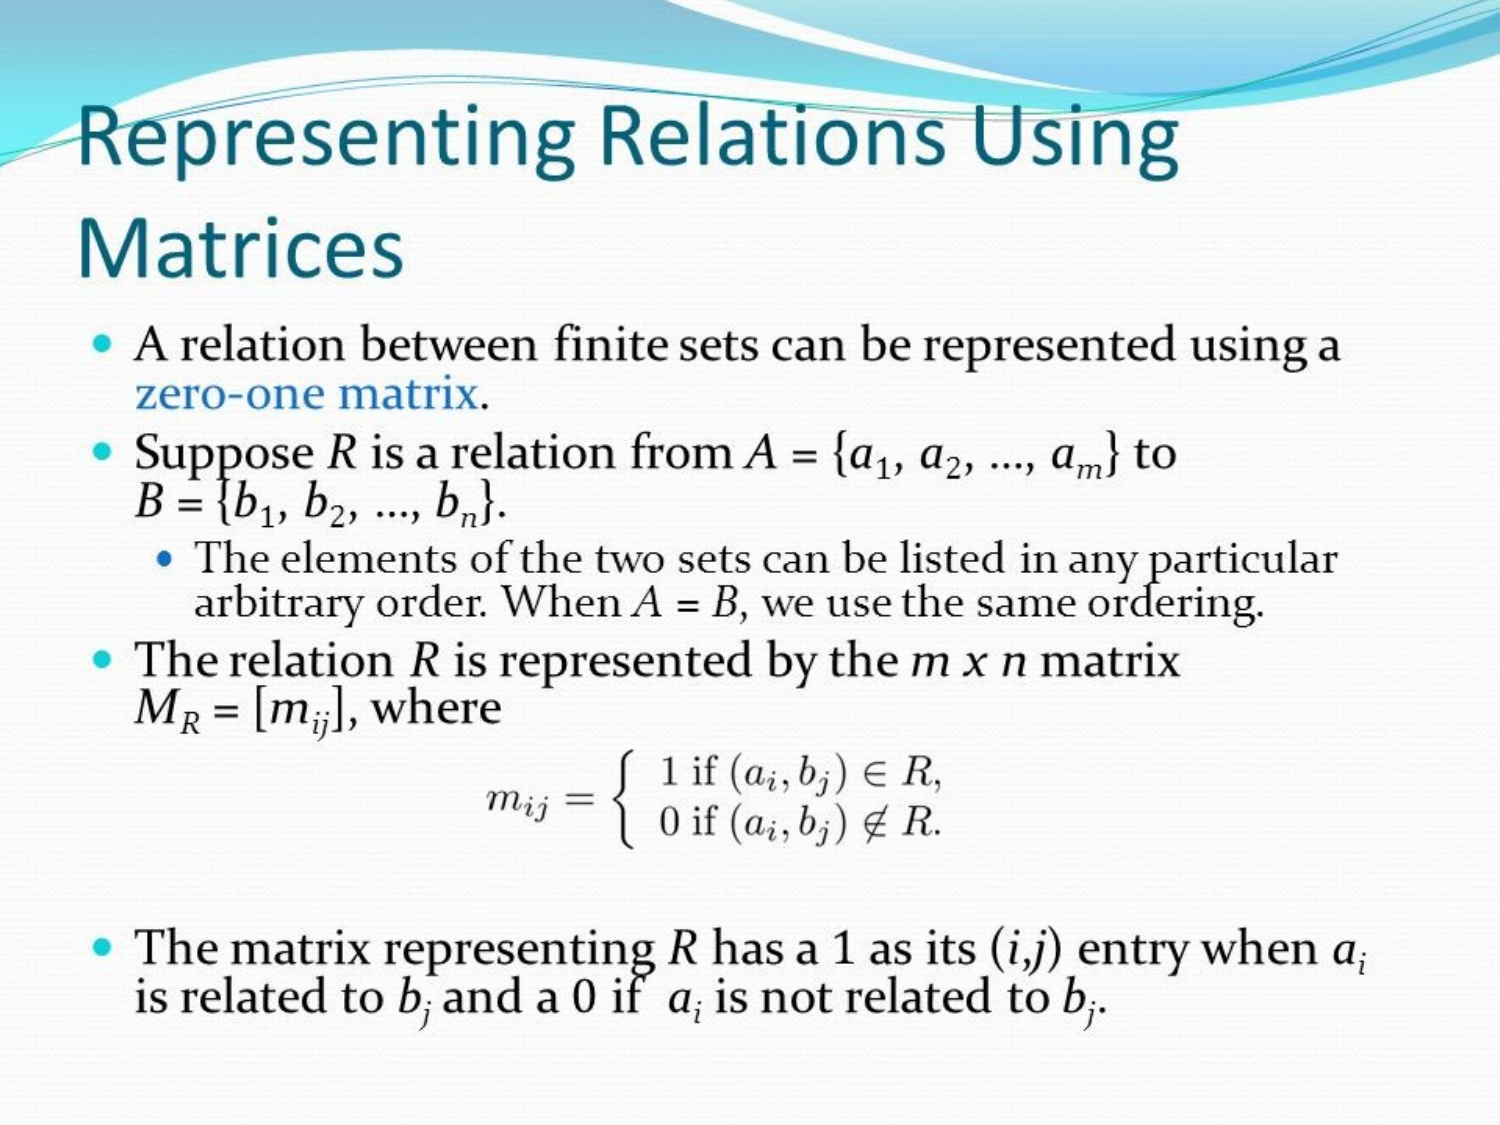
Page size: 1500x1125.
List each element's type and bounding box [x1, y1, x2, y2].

text_box [0, 0, 1500, 1125]
